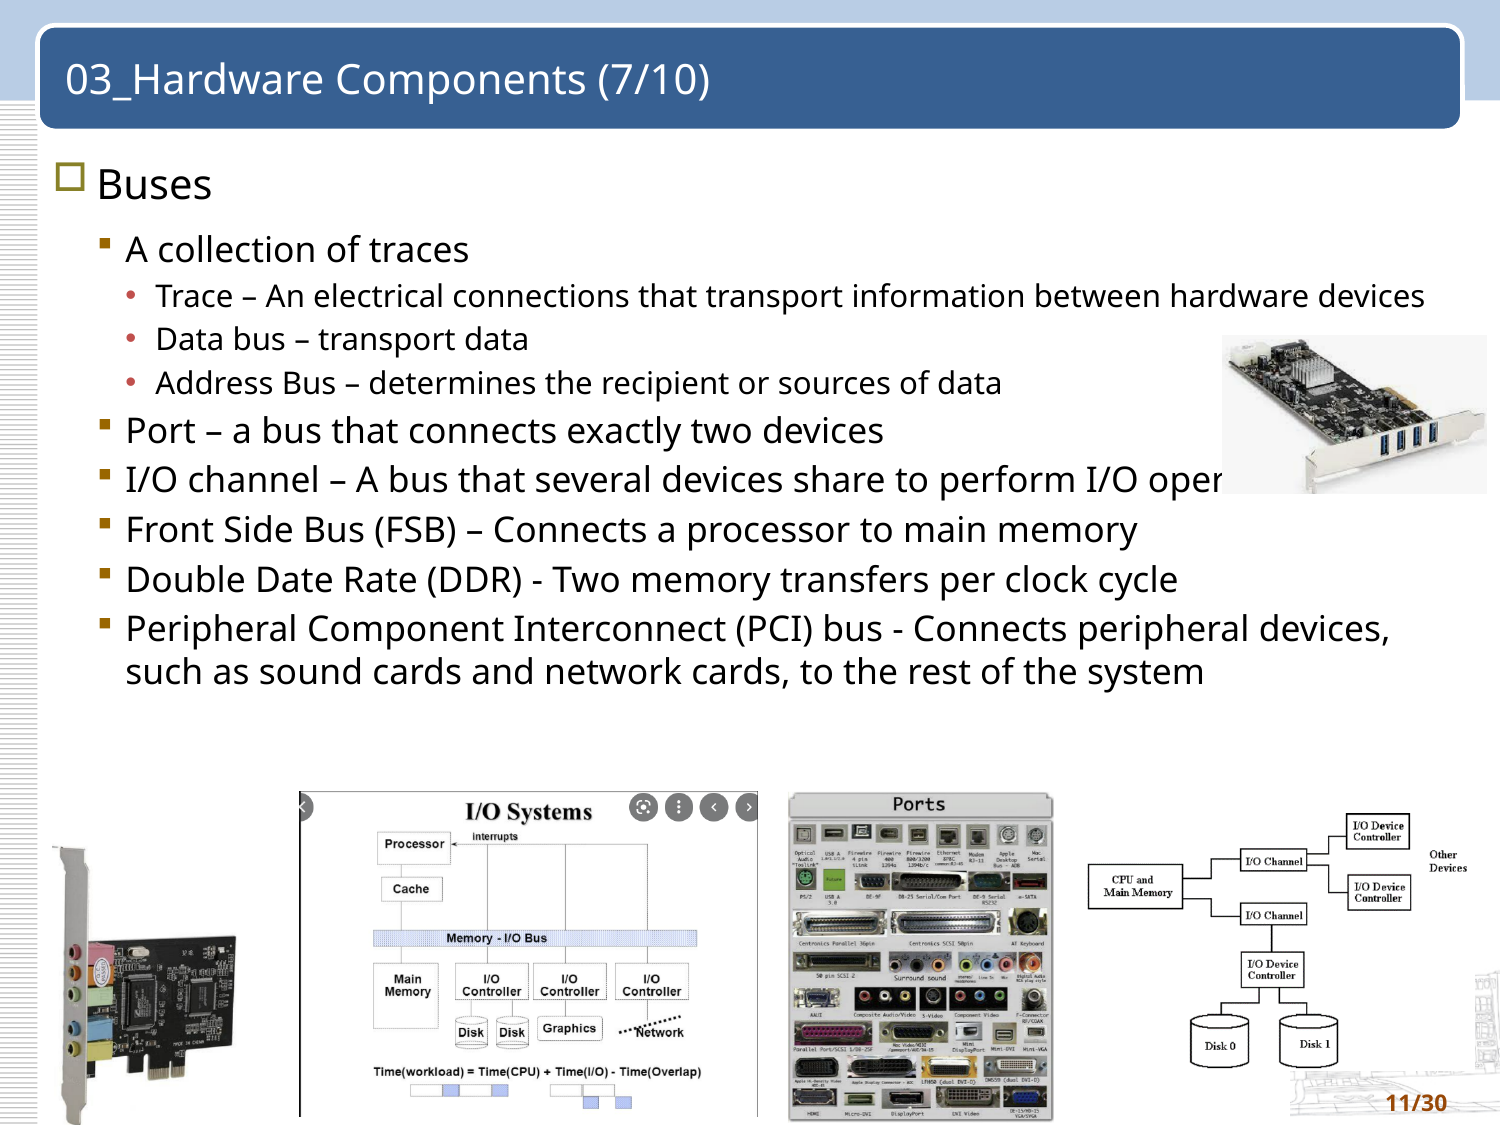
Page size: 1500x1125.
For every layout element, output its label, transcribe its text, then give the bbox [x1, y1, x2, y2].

picture [1082, 813, 1500, 1125]
picture [299, 791, 758, 1118]
list Buses A collection of traces Trace – An electrical connections that transport information between hardware devices Data bus – transport data Address Bus – determines the recipient or sources of data Port – a bus that connects exactly two devices I/O channel – A bus that several devices share to perform I/O operations Front Side Bus (FSB) – Connects a processor to main memory Double Date Rate (DDR) - Two memory transfers per clock cycle Peripheral Component Interconnect (PCI) bus - Connects peripheral devices, such as sound cards and network cards, to the rest of the system [37, 149, 1463, 1088]
title 03_Hardware Components (7/10) [50, 27, 1438, 128]
picture [52, 843, 240, 1125]
picture [786, 788, 1054, 1125]
picture [1222, 333, 1488, 495]
picture [0, 101, 38, 1125]
